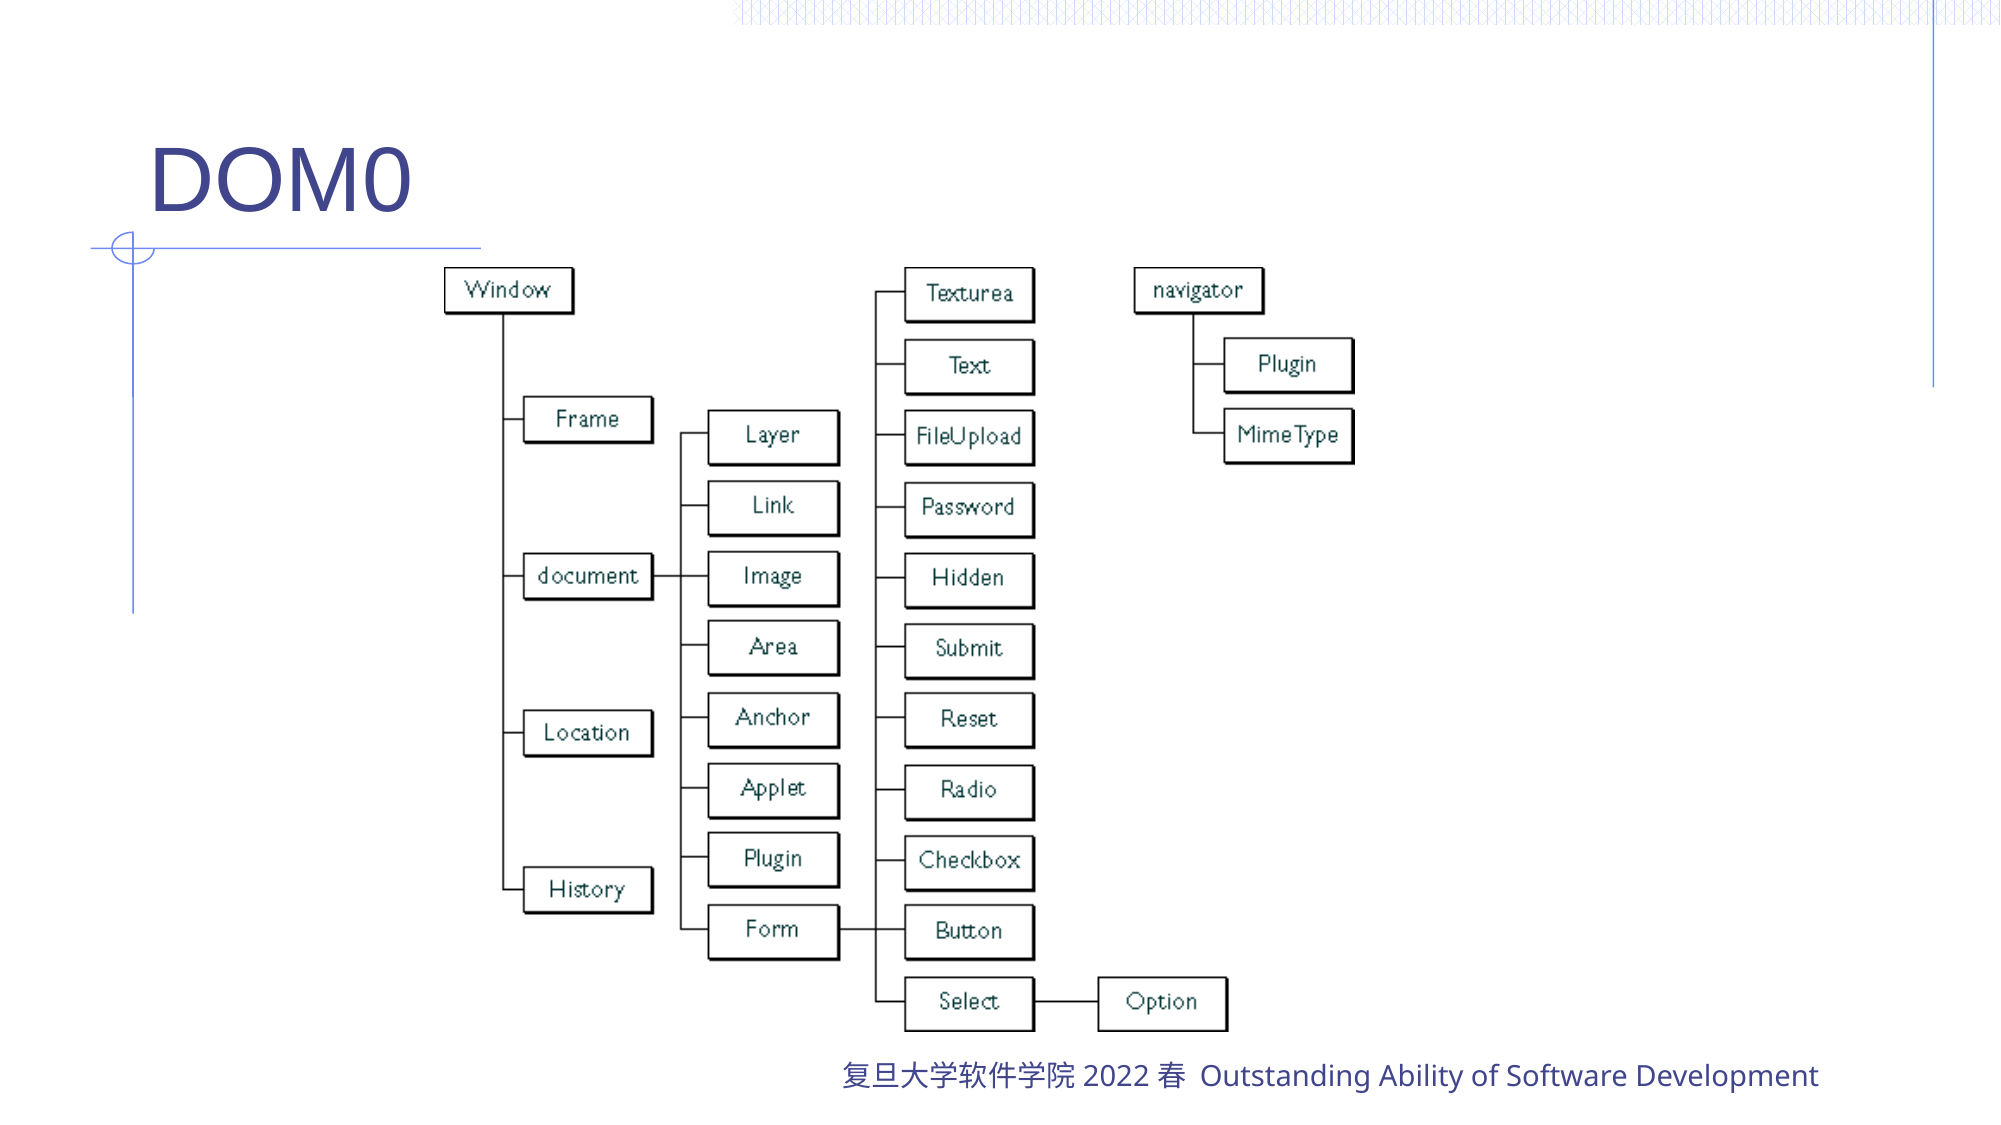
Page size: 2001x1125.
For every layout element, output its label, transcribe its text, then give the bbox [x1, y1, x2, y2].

title DOM0 [133, 50, 1834, 238]
picture [444, 266, 1355, 1033]
